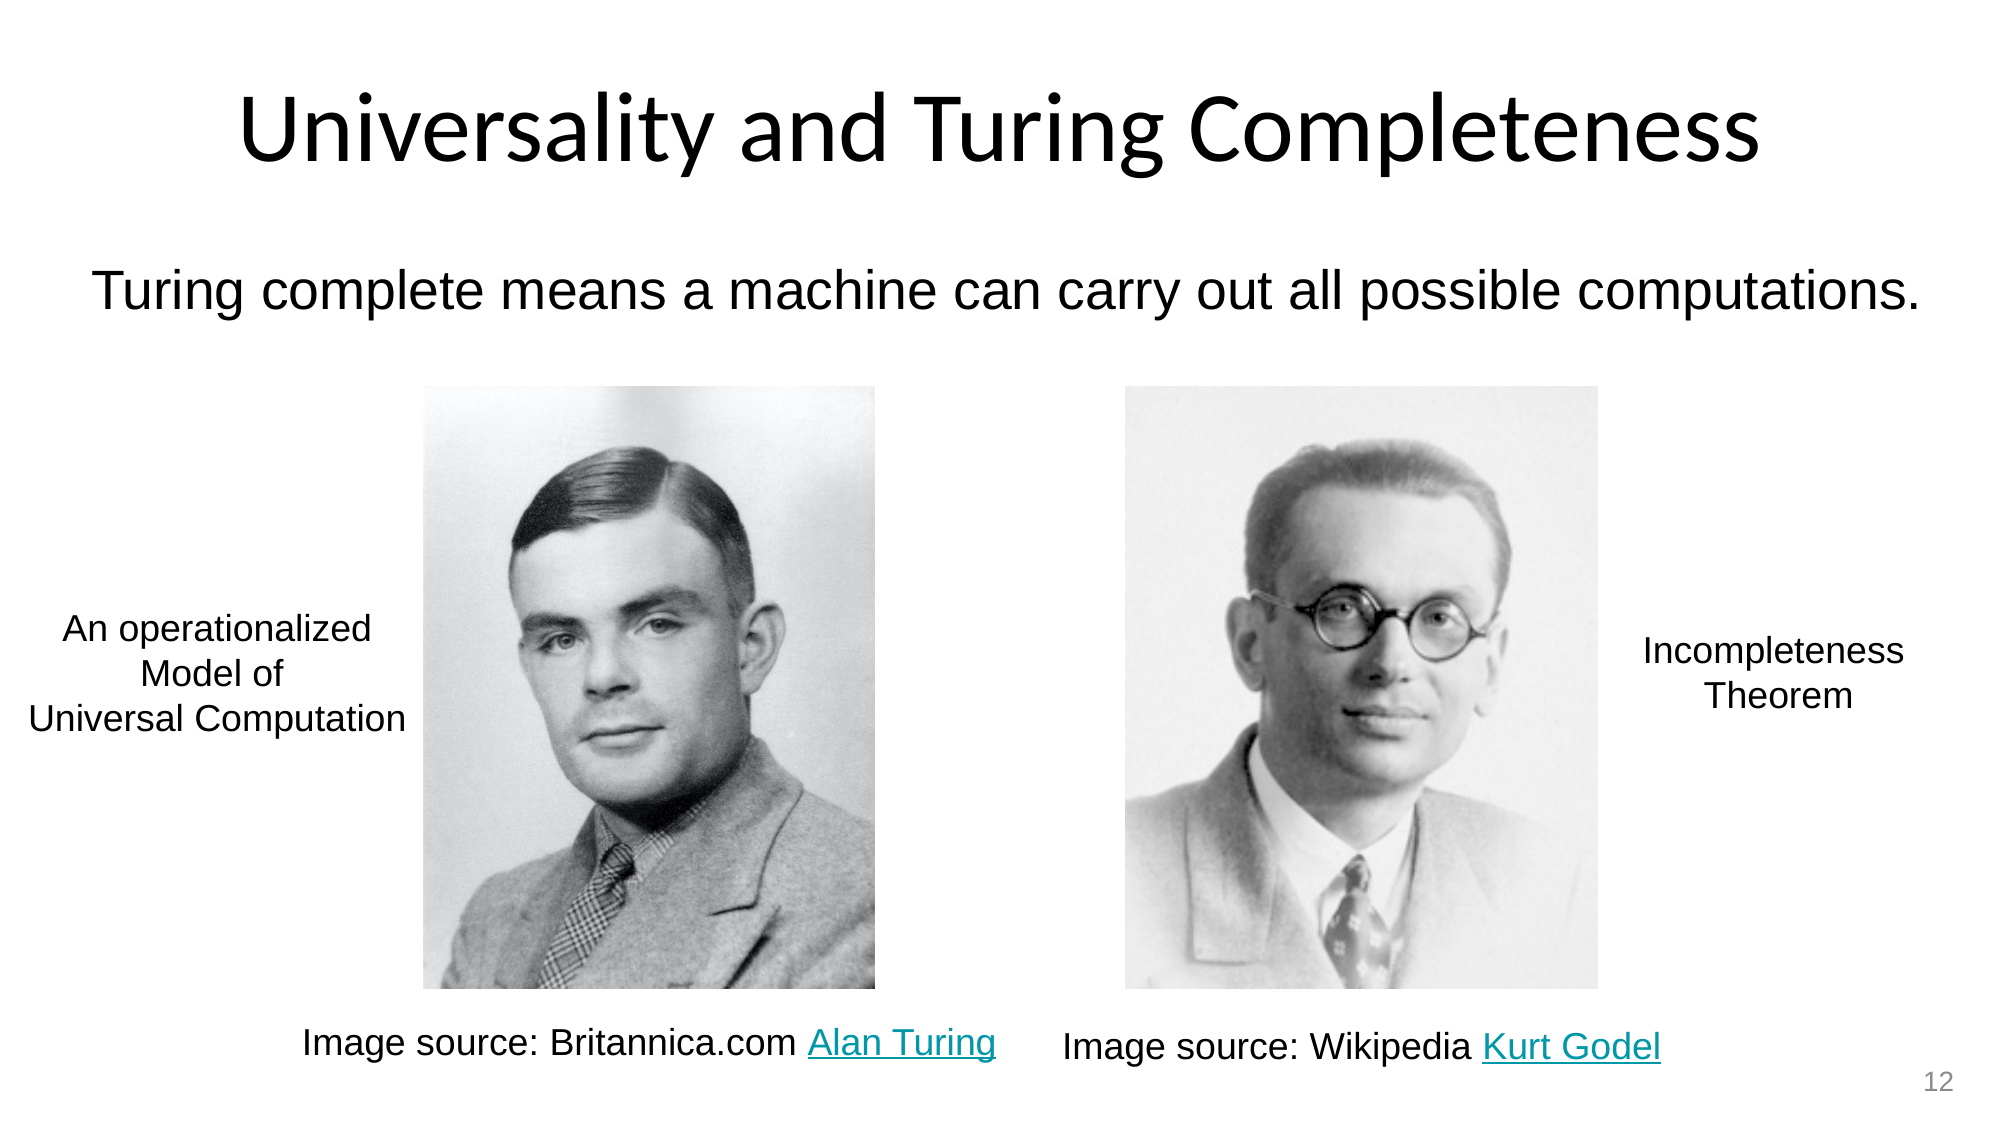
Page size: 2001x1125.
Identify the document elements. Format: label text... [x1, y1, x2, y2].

text_box Turing complete means a machine can carry out all possible computations. [60, 247, 1940, 329]
text_box Image source: Wikipedia Kurt Godel [1047, 1015, 1677, 1075]
text_box Image source: Britannica.com Alan Turing [287, 1010, 1012, 1071]
slide_number 12 [1894, 1050, 1970, 1110]
picture [423, 386, 875, 989]
picture [1125, 386, 1599, 989]
text_box An operationalized Model of Universal Computation [13, 596, 418, 747]
text_box Universality and Turing Completeness [222, 53, 1778, 189]
text_box Incompleteness Theorem [1627, 618, 1930, 724]
